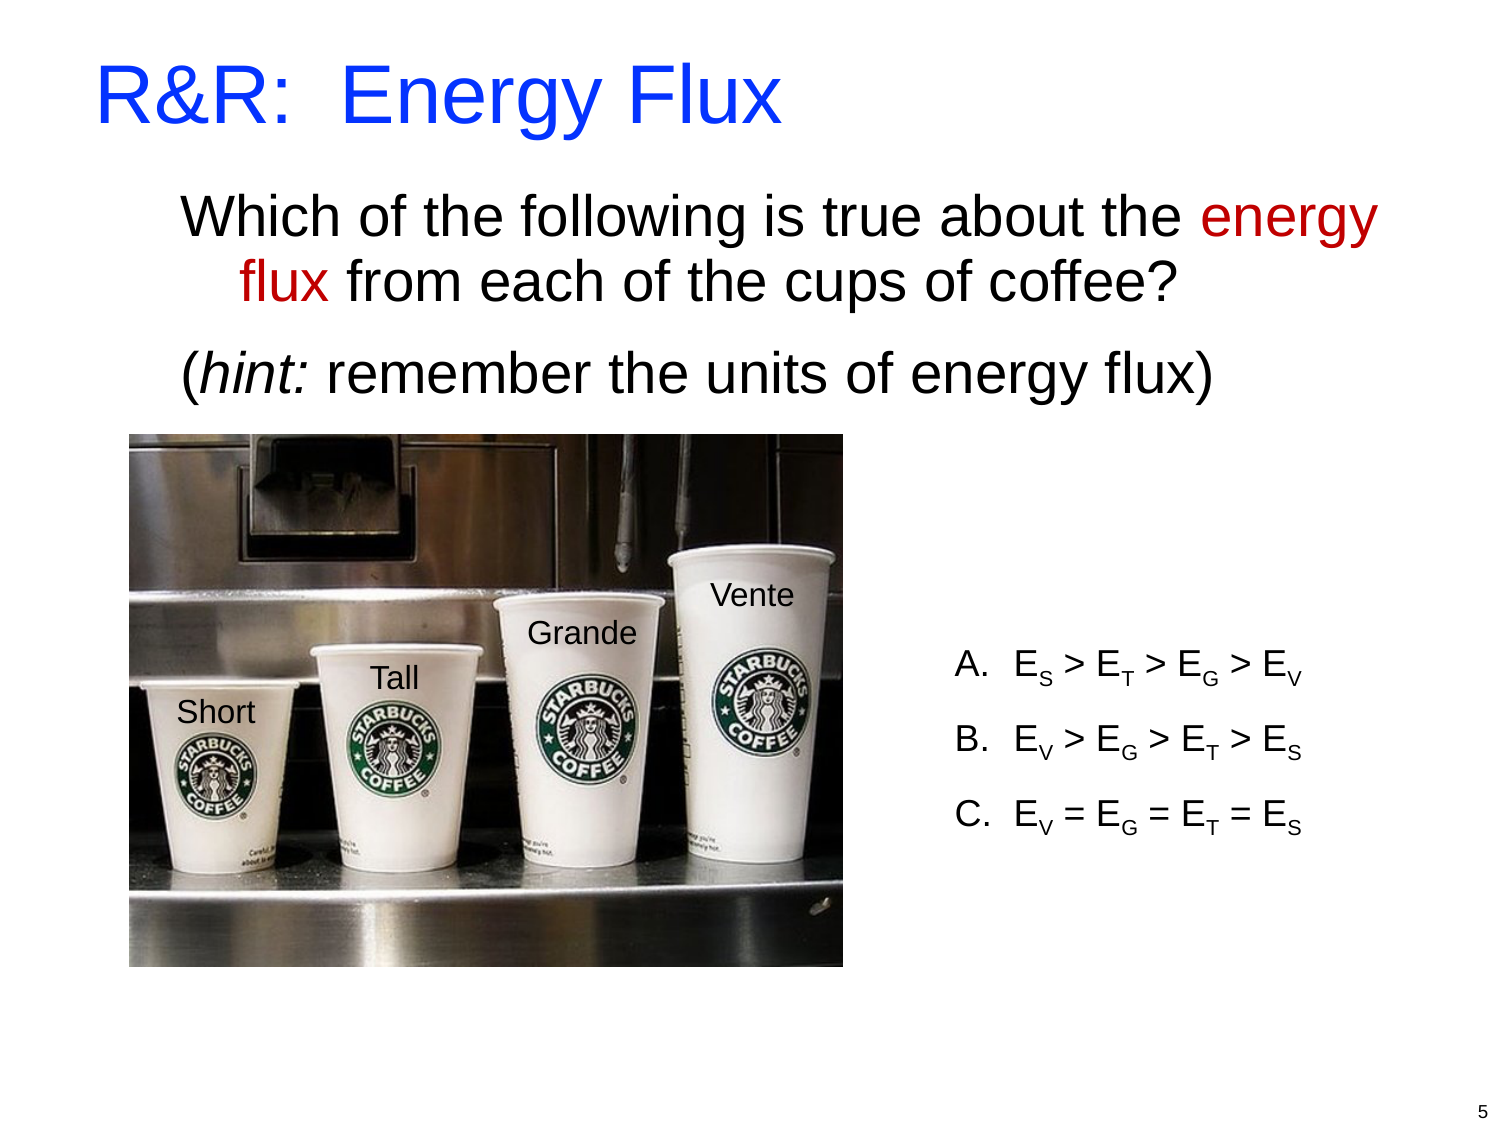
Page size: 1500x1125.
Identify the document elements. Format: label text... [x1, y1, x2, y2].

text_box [129, 434, 844, 967]
text_box ES > ET > EG > EV EV > EG > ET > ES EV = EG = ET = ES [940, 631, 1379, 845]
text_box R&R: Energy Flux [82, 42, 797, 148]
slide_number 5 [1462, 1090, 1500, 1125]
text_box Which of the following is true about the energy flux from each of the cups of coffee? (hint: remember the units of energy flux) [165, 176, 1442, 416]
